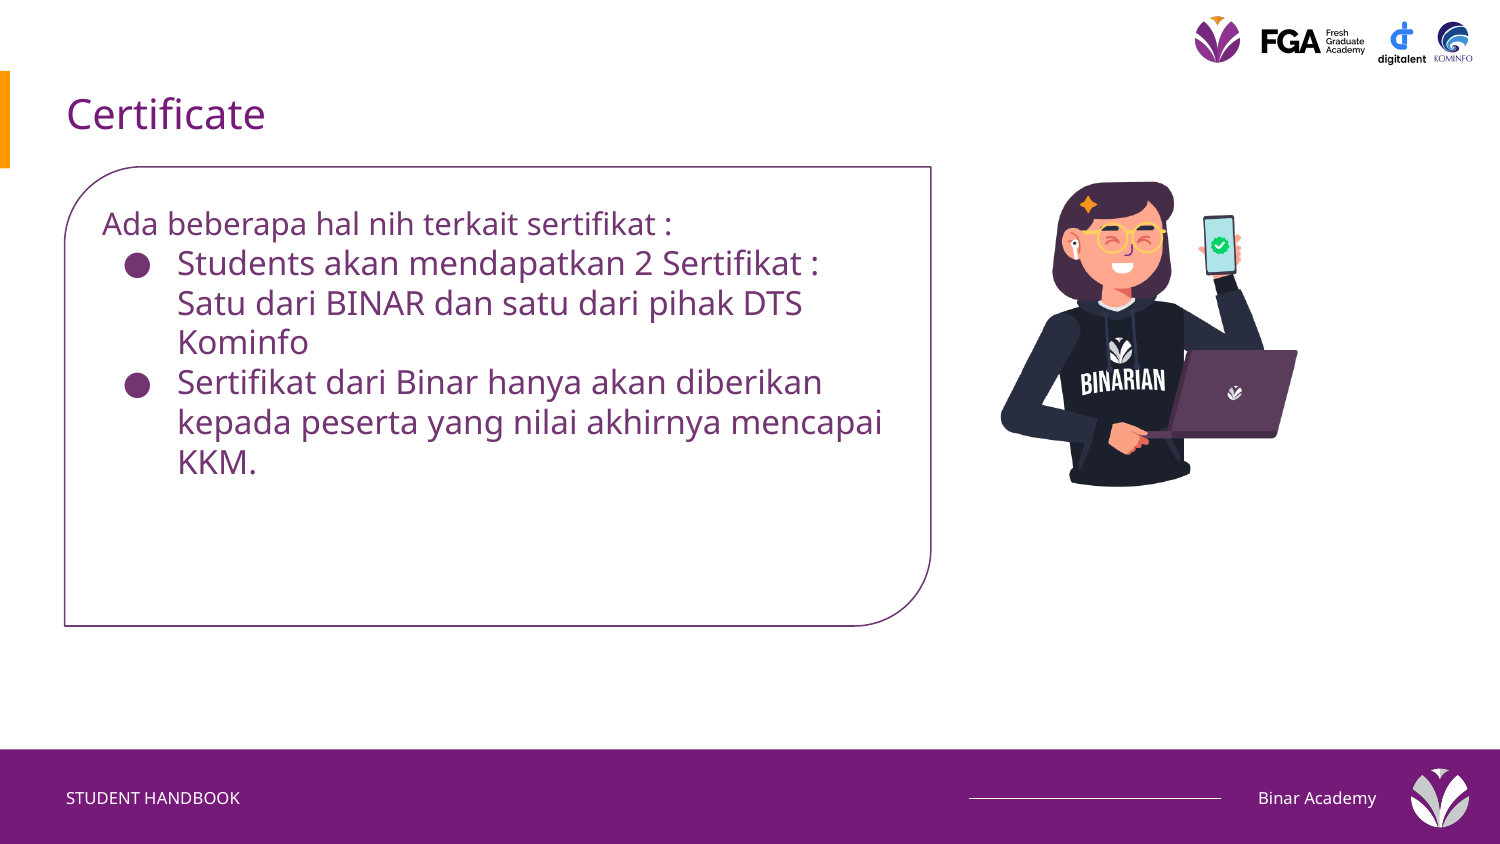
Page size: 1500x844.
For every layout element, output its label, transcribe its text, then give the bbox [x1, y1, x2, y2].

title STUDENT HANDBOOK [51, 751, 751, 844]
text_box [1192, 5, 1485, 74]
title Binar Academy [1043, 751, 1392, 844]
text_box Ada beberapa hal nih terkait sertifikat : Students akan mendapatkan 2 Sertifikat : Satu dari BINAR dan satu dari pihak DTS Kominfo Sertifikat dari Binar hanya akan diberikan kepada peserta yang nilai akhirnya mencapai KKM. [64, 166, 931, 626]
title Certificate [51, 72, 1449, 167]
picture [1402, 760, 1478, 836]
picture [981, 166, 1317, 503]
